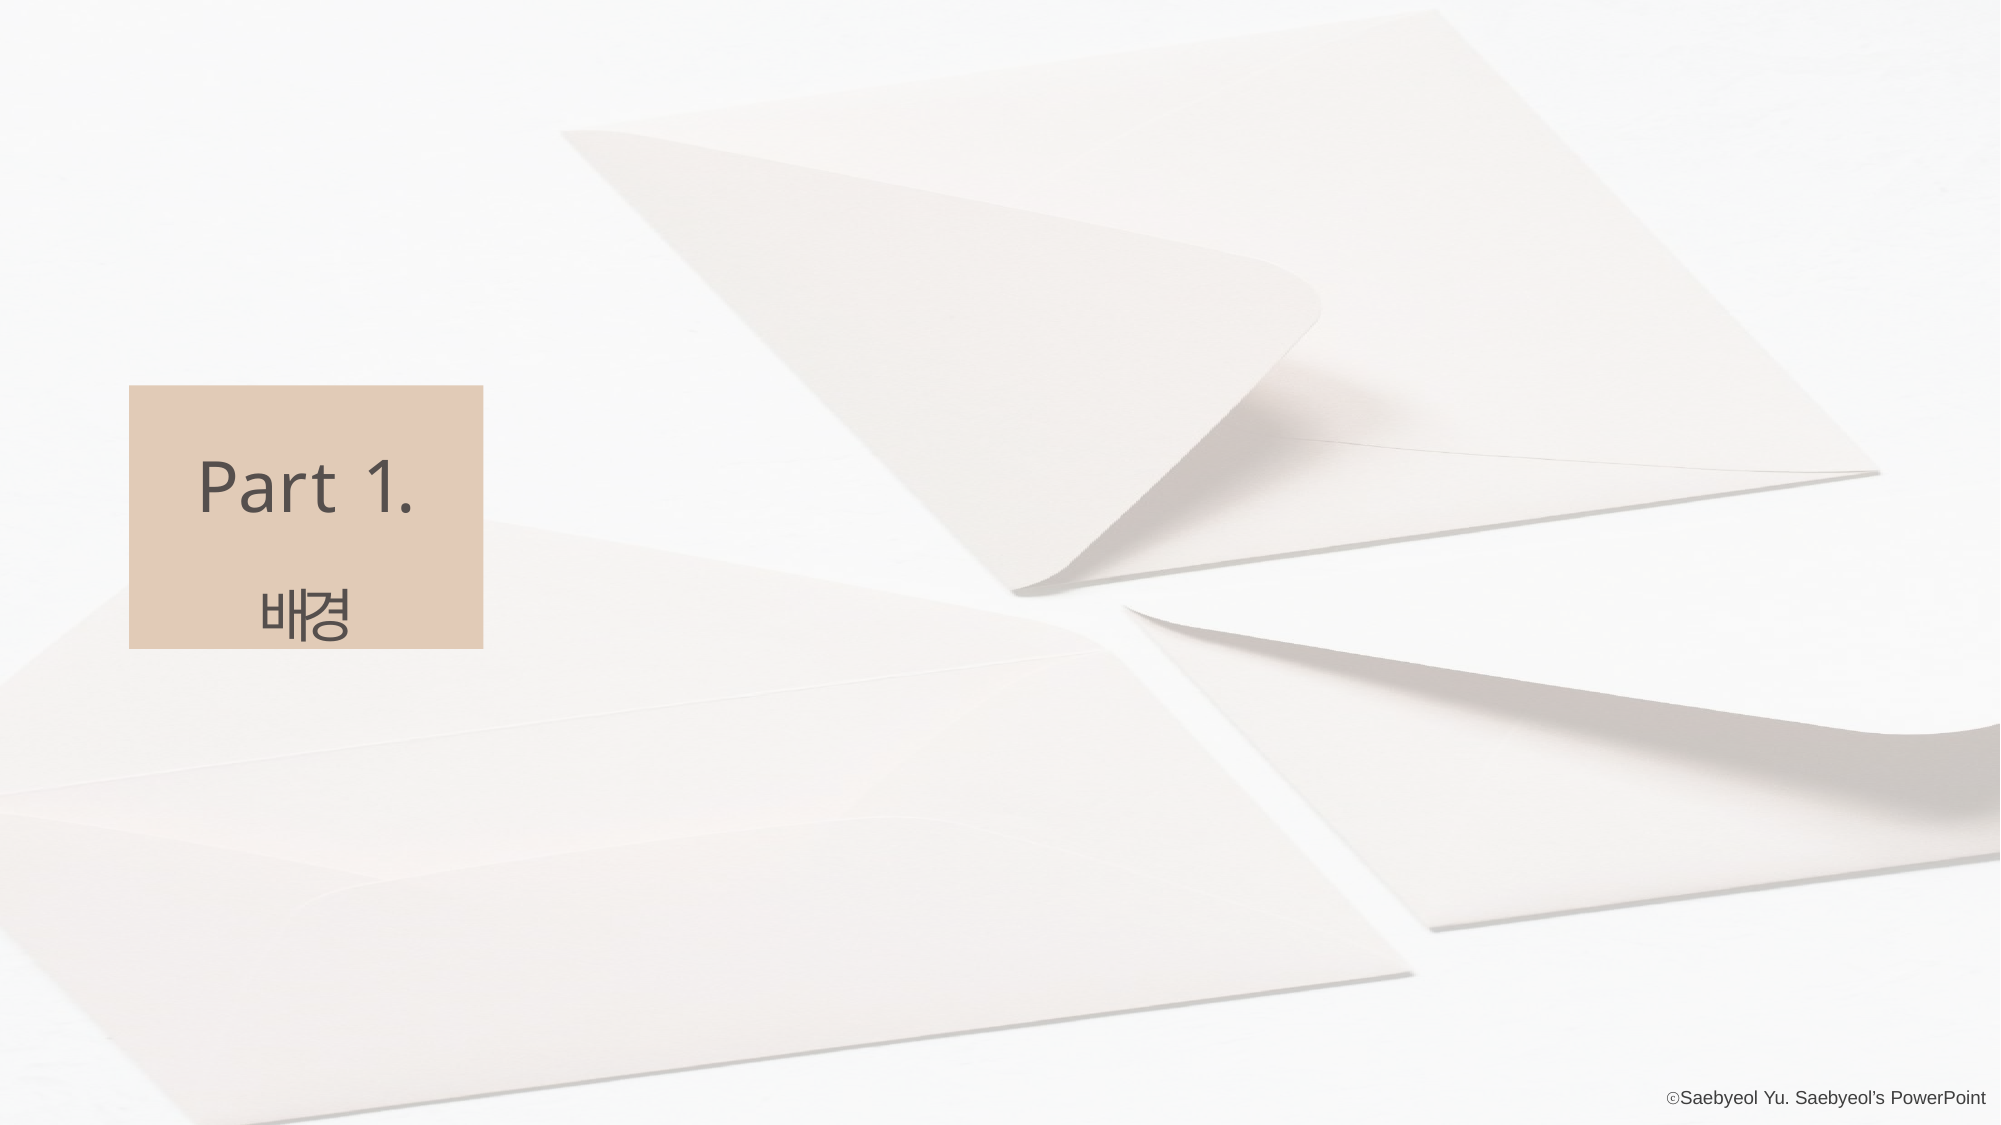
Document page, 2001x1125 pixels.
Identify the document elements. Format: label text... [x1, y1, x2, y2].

picture [0, 0, 2000, 1125]
footer ⓒSaebyeol Yu. Saebyeol’s PowerPoint [1663, 1086, 1995, 1125]
text_box Part 1. 배경 [129, 385, 484, 649]
